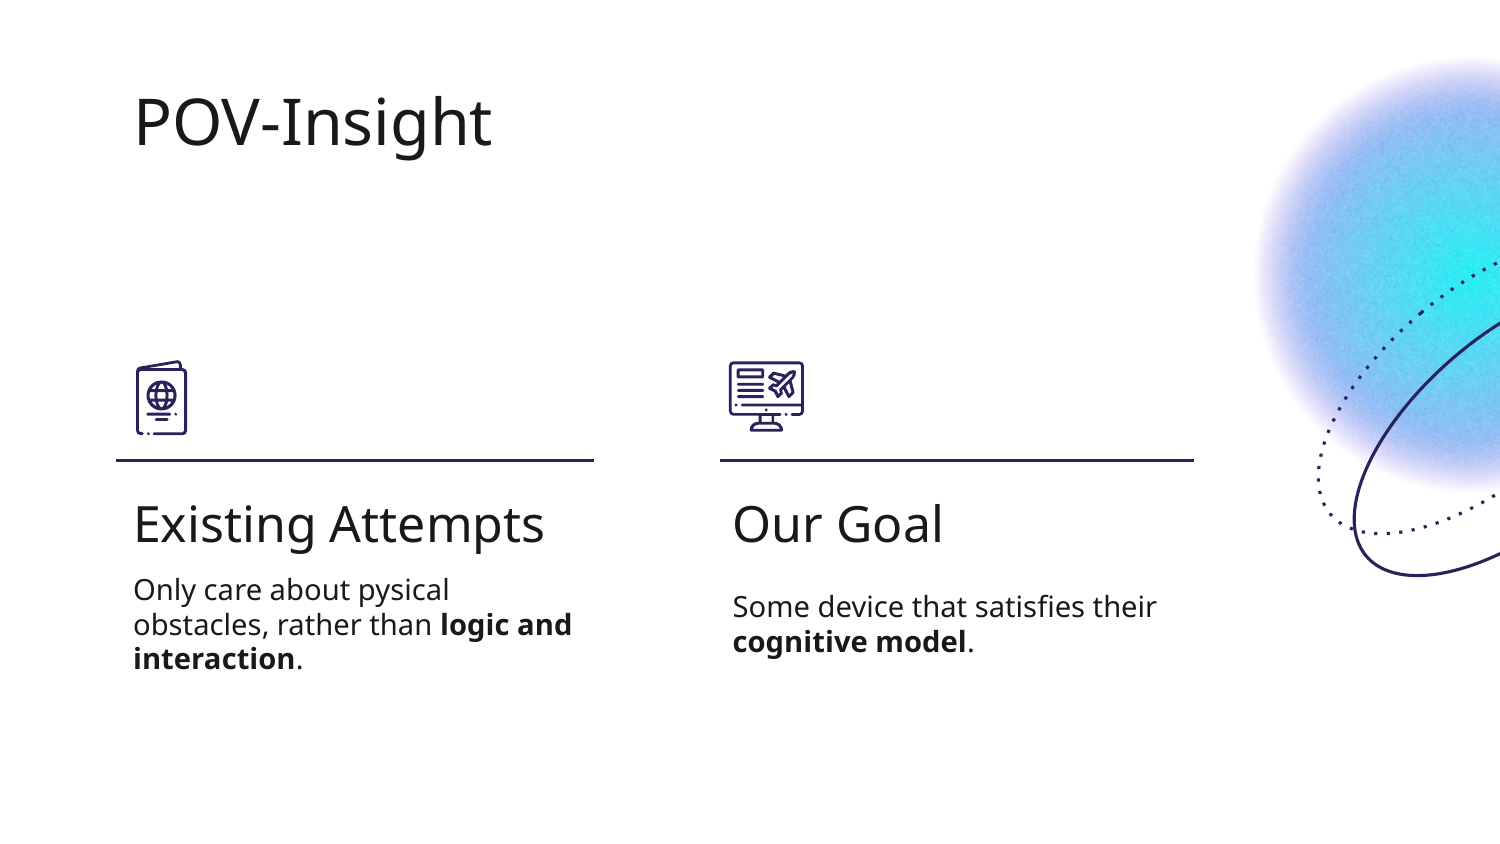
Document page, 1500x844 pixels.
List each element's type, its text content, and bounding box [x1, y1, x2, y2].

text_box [728, 361, 805, 432]
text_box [135, 359, 188, 436]
picture [1356, 326, 1500, 531]
picture [1194, 0, 1500, 531]
subtitle Our Goal [717, 490, 1195, 555]
subtitle Only care about pysical obstacles, rather than logic and interaction. [118, 564, 596, 682]
subtitle Existing Attempts [118, 490, 596, 555]
title POV-Insight [118, 72, 1382, 167]
subtitle Some device that satisfies their cognitive model. [717, 564, 1195, 682]
